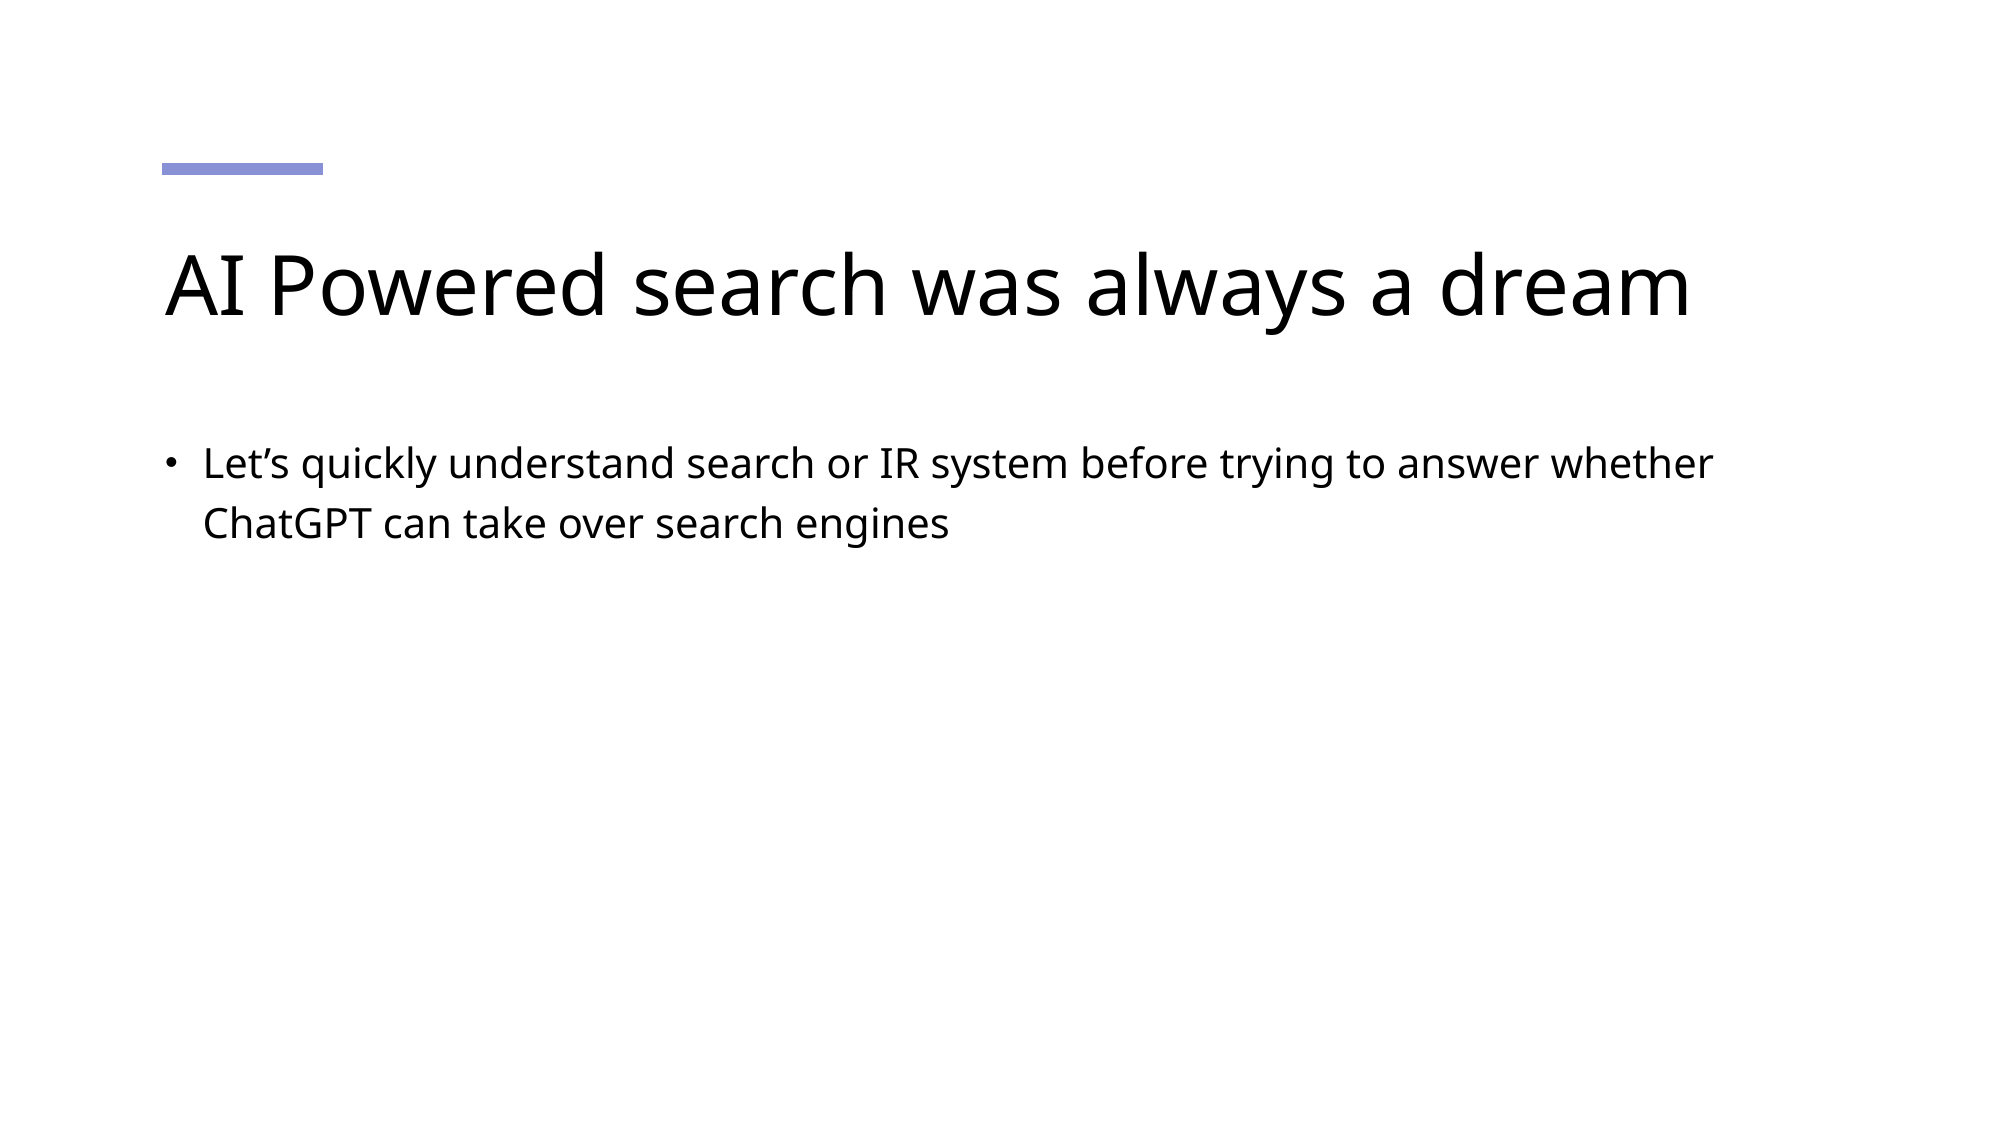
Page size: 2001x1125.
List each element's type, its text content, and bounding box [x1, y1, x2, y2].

list Let’s quickly understand search or IR system before trying to answer whether ChatGPT can take over search engines [150, 419, 1850, 975]
title AI Powered search was always a dream [150, 224, 1850, 419]
